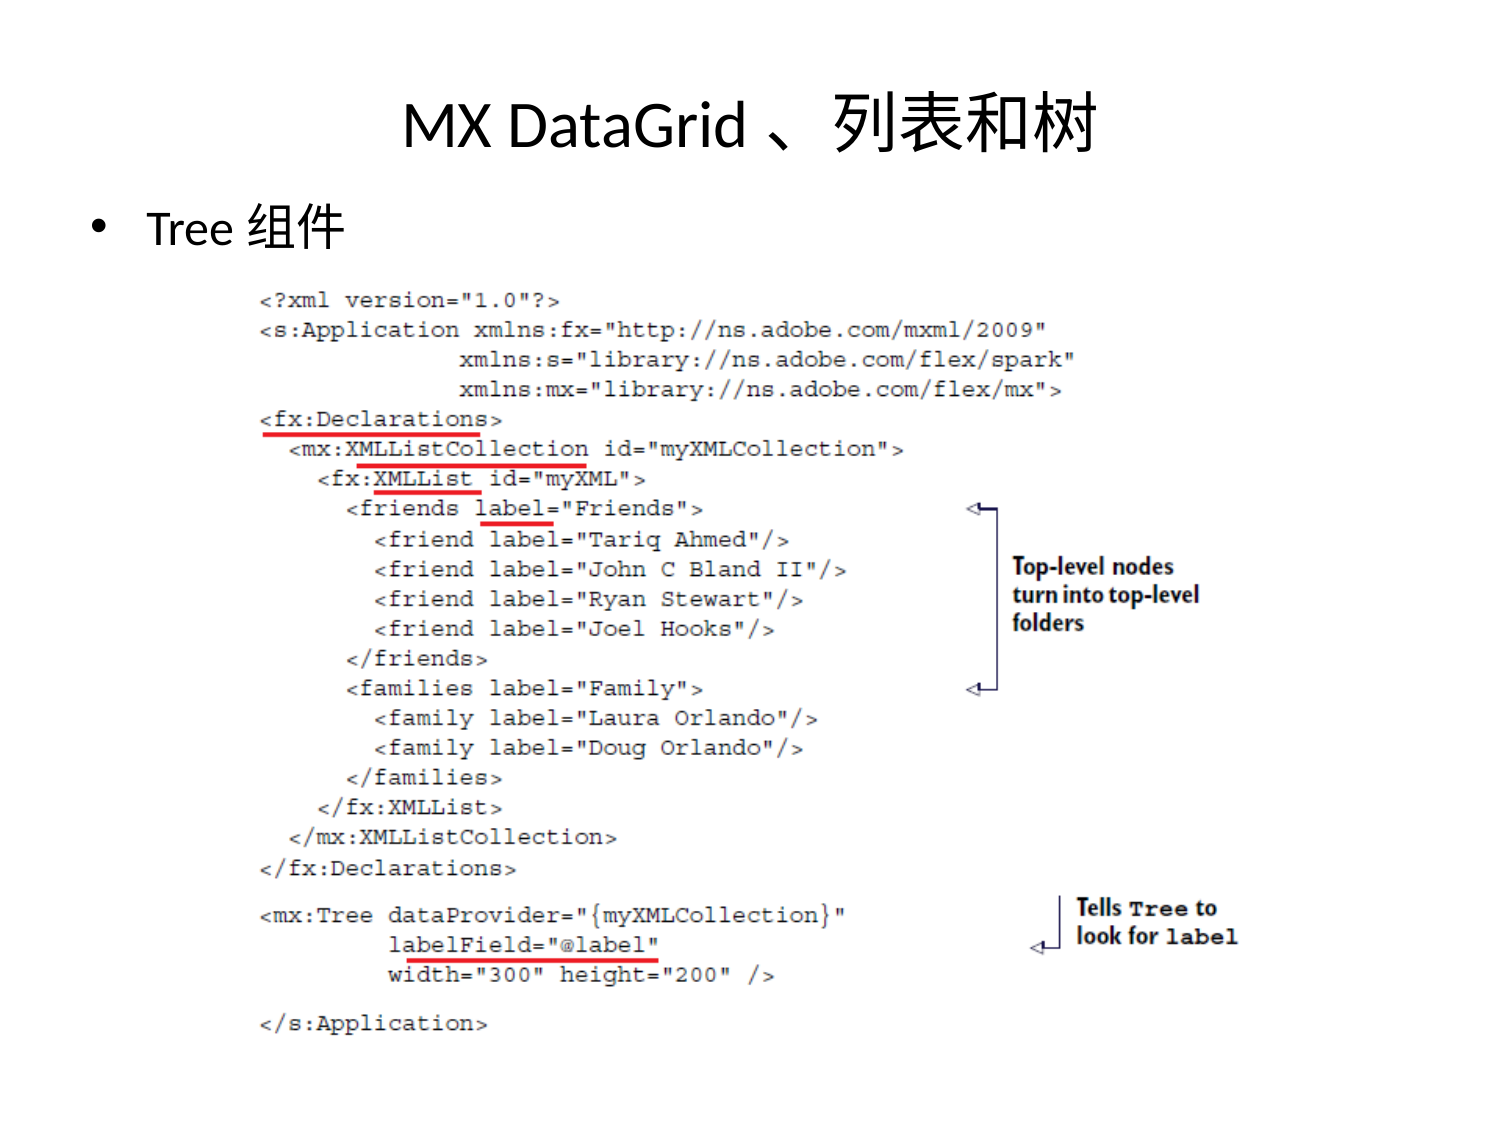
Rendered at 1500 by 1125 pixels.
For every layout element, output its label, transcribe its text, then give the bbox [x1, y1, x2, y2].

list Tree组件 [75, 187, 1425, 1100]
picture [249, 287, 1265, 1043]
title MX DataGrid、列表和树 [75, 50, 1425, 187]
